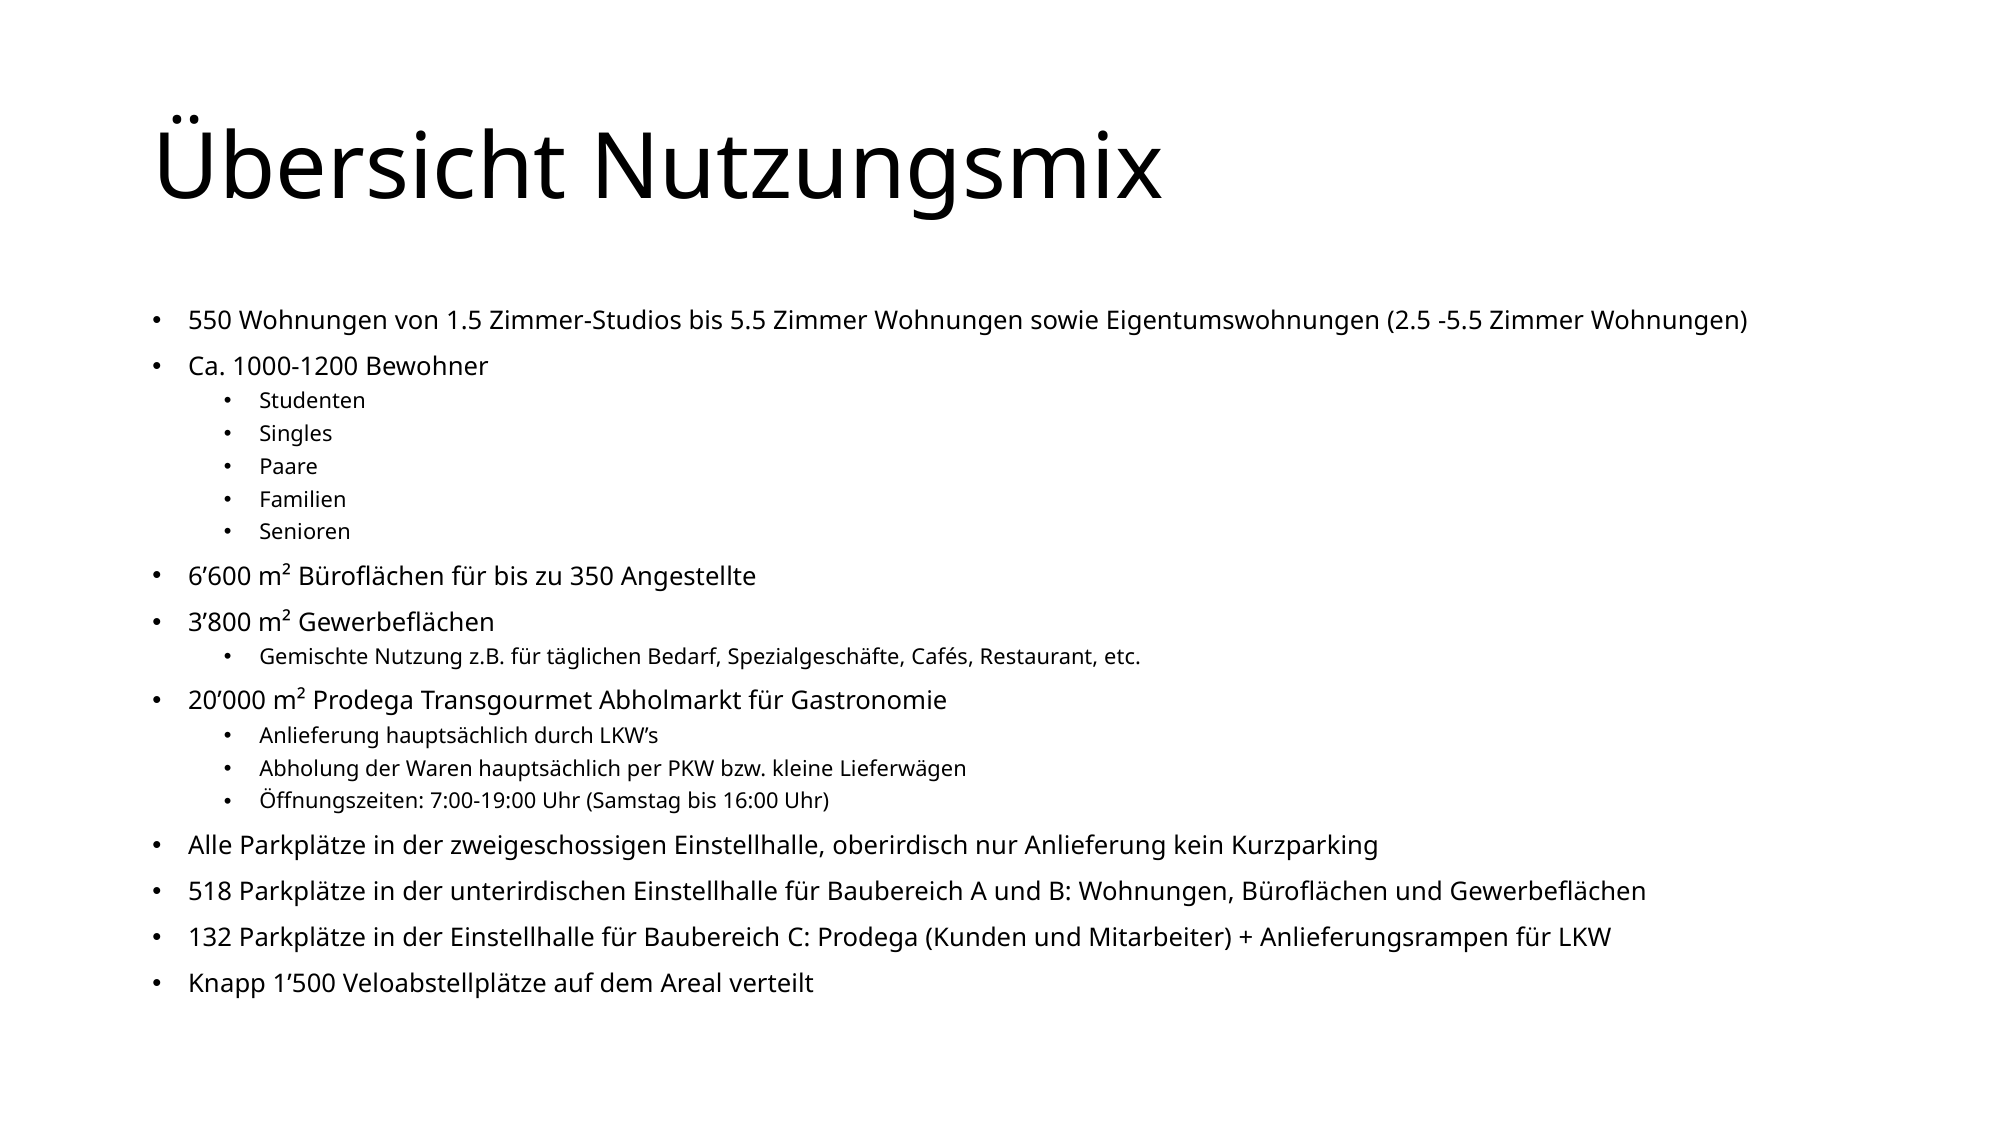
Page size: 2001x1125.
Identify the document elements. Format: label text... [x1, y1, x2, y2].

list 550 Wohnungen von 1.5 Zimmer-Studios bis 5.5 Zimmer Wohnungen sowie Eigentumswohnungen (2.5 -5.5 Zimmer Wohnungen) Ca. 1000-1200 Bewohner Studenten Singles Paare Familien Senioren 6’600 m² Büroflächen für bis zu 350 Angestellte 3’800 m² Gewerbeflächen Gemischte Nutzung z.B. für täglichen Bedarf, Spezialgeschäfte, Cafés, Restaurant, etc. 20’000 m² Prodega Transgourmet Abholmarkt für Gastronomie Anlieferung hauptsächlich durch LKW’s Abholung der Waren hauptsächlich per PKW bzw. kleine Lieferwägen Öffnungszeiten: 7:00-19:00 Uhr (Samstag bis 16:00 Uhr) Alle Parkplätze in der zweigeschossigen Einstellhalle, oberirdisch nur Anlieferung kein Kurzparking 518 Parkplätze in der unterirdischen Einstellhalle für Baubereich A und B: Wohnungen, Büroflächen und Gewerbeflächen 132 Parkplätze in der Einstellhalle für Baubereich C: Prodega (Kunden und Mitarbeiter) + Anlieferungsrampen für LKW Knapp 1’500 Veloabstellplätze auf dem Areal verteilt [137, 299, 1863, 1014]
title Übersicht Nutzungsmix [137, 59, 1863, 278]
